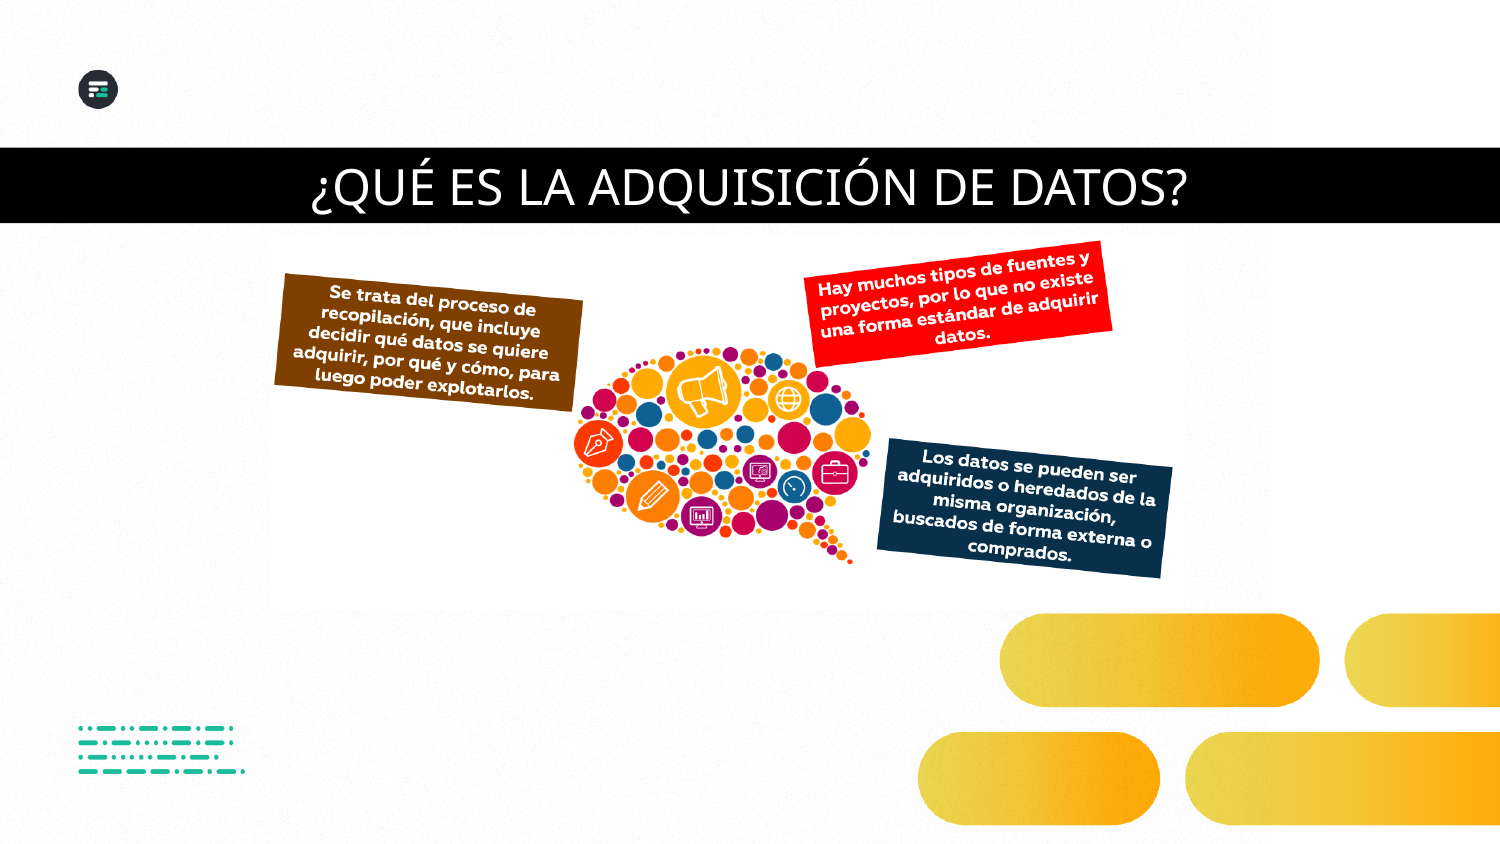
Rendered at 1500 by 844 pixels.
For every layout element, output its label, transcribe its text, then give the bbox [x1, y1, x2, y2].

picture [0, 224, 1500, 844]
picture [0, 0, 1500, 147]
text_box ¿QUÉ ES LA ADQUISICIÓN DE DATOS? [0, 147, 1500, 224]
